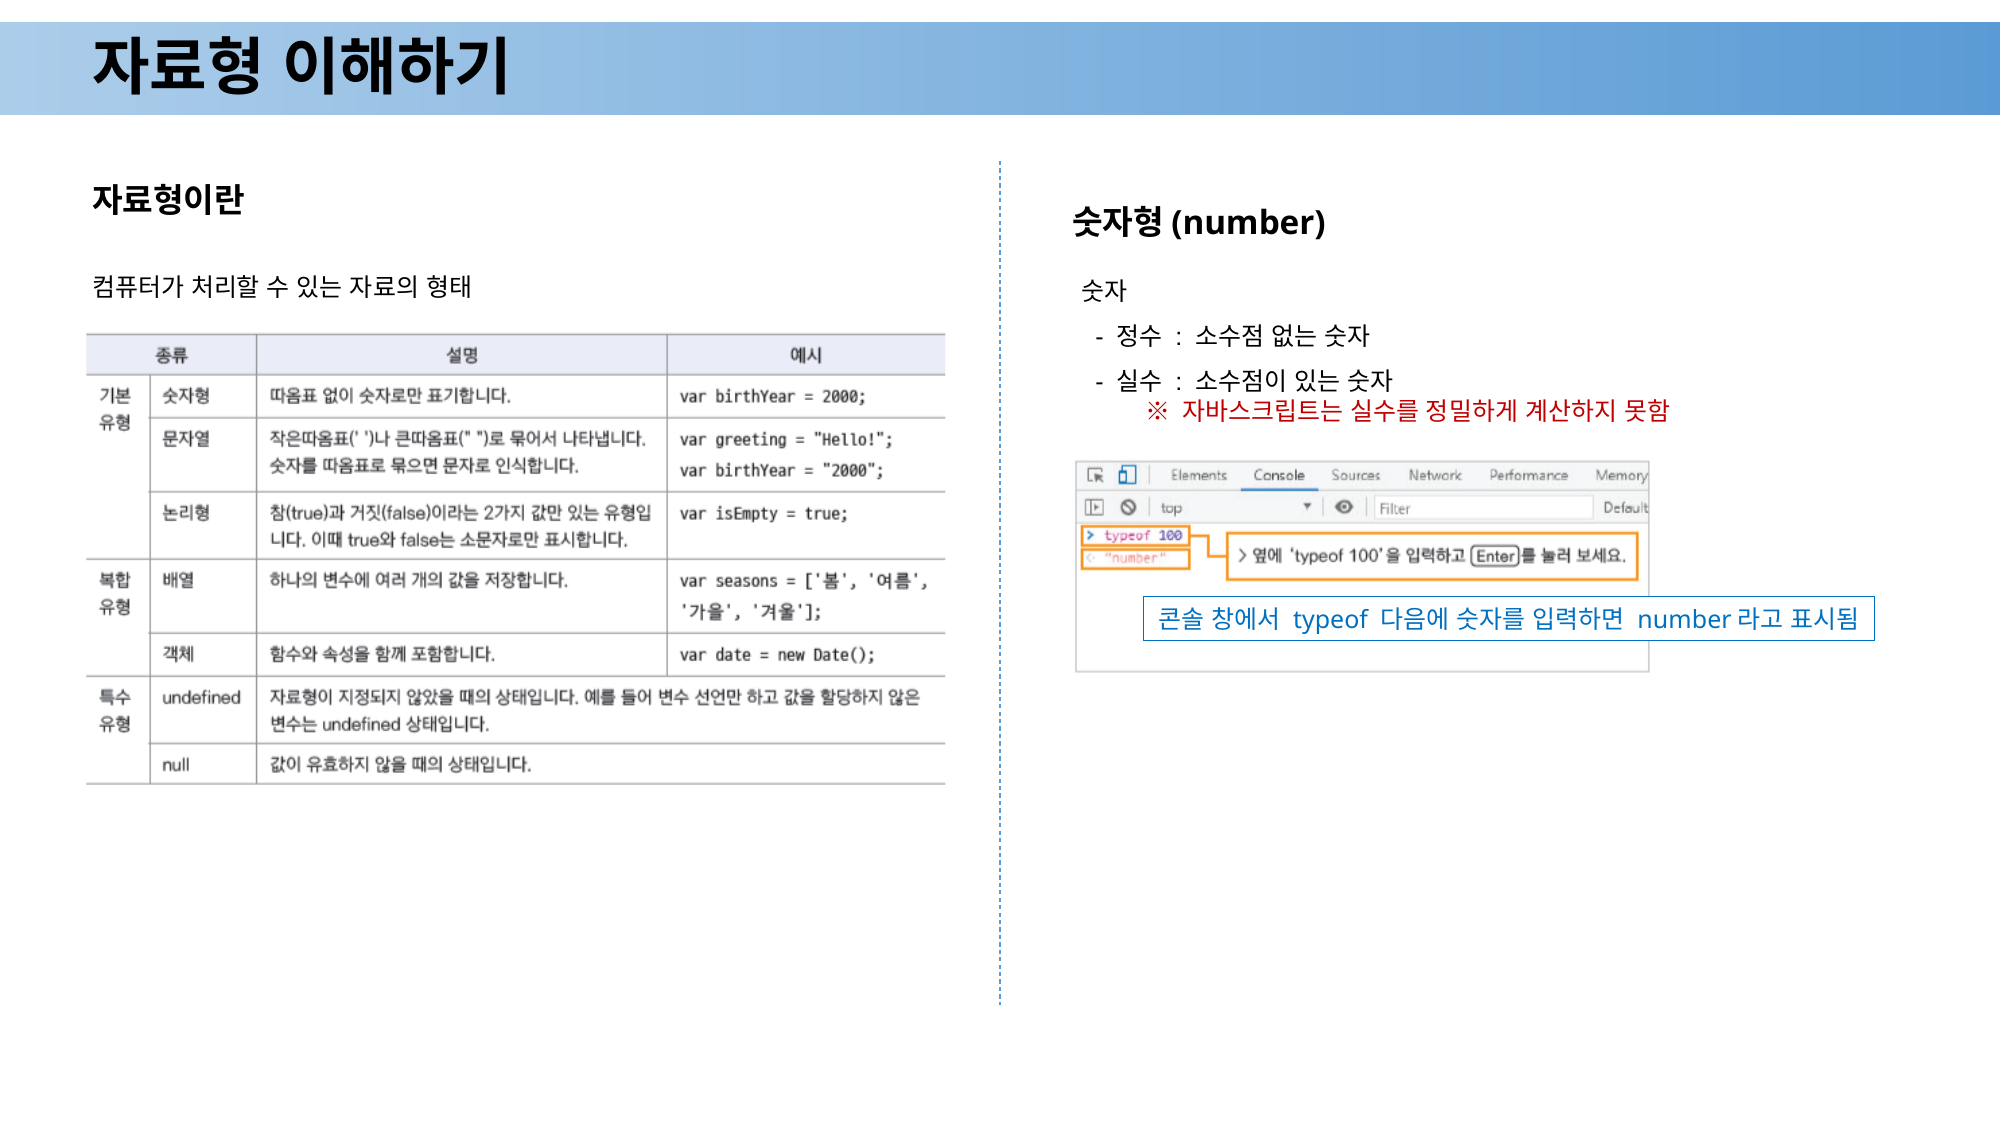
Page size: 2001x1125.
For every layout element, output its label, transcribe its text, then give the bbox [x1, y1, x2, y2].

text_box 숫자 - 정수 : 소수점 없는 숫자 - 실수 : 소수점이 있는 숫자 [1066, 253, 1898, 403]
text_box 자료형이란 [77, 171, 640, 227]
title 자료형 이해하기 [77, 22, 1569, 116]
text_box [1066, 434, 1889, 685]
picture [77, 326, 975, 793]
text_box ※ 자바스크립트는 실수를 정밀하게 계산하지 못함 [1131, 388, 1686, 433]
text_box 컴퓨터가 처리할 수 있는 자료의 형태 [77, 249, 909, 309]
text_box 숫자형(number) [1057, 193, 1620, 249]
